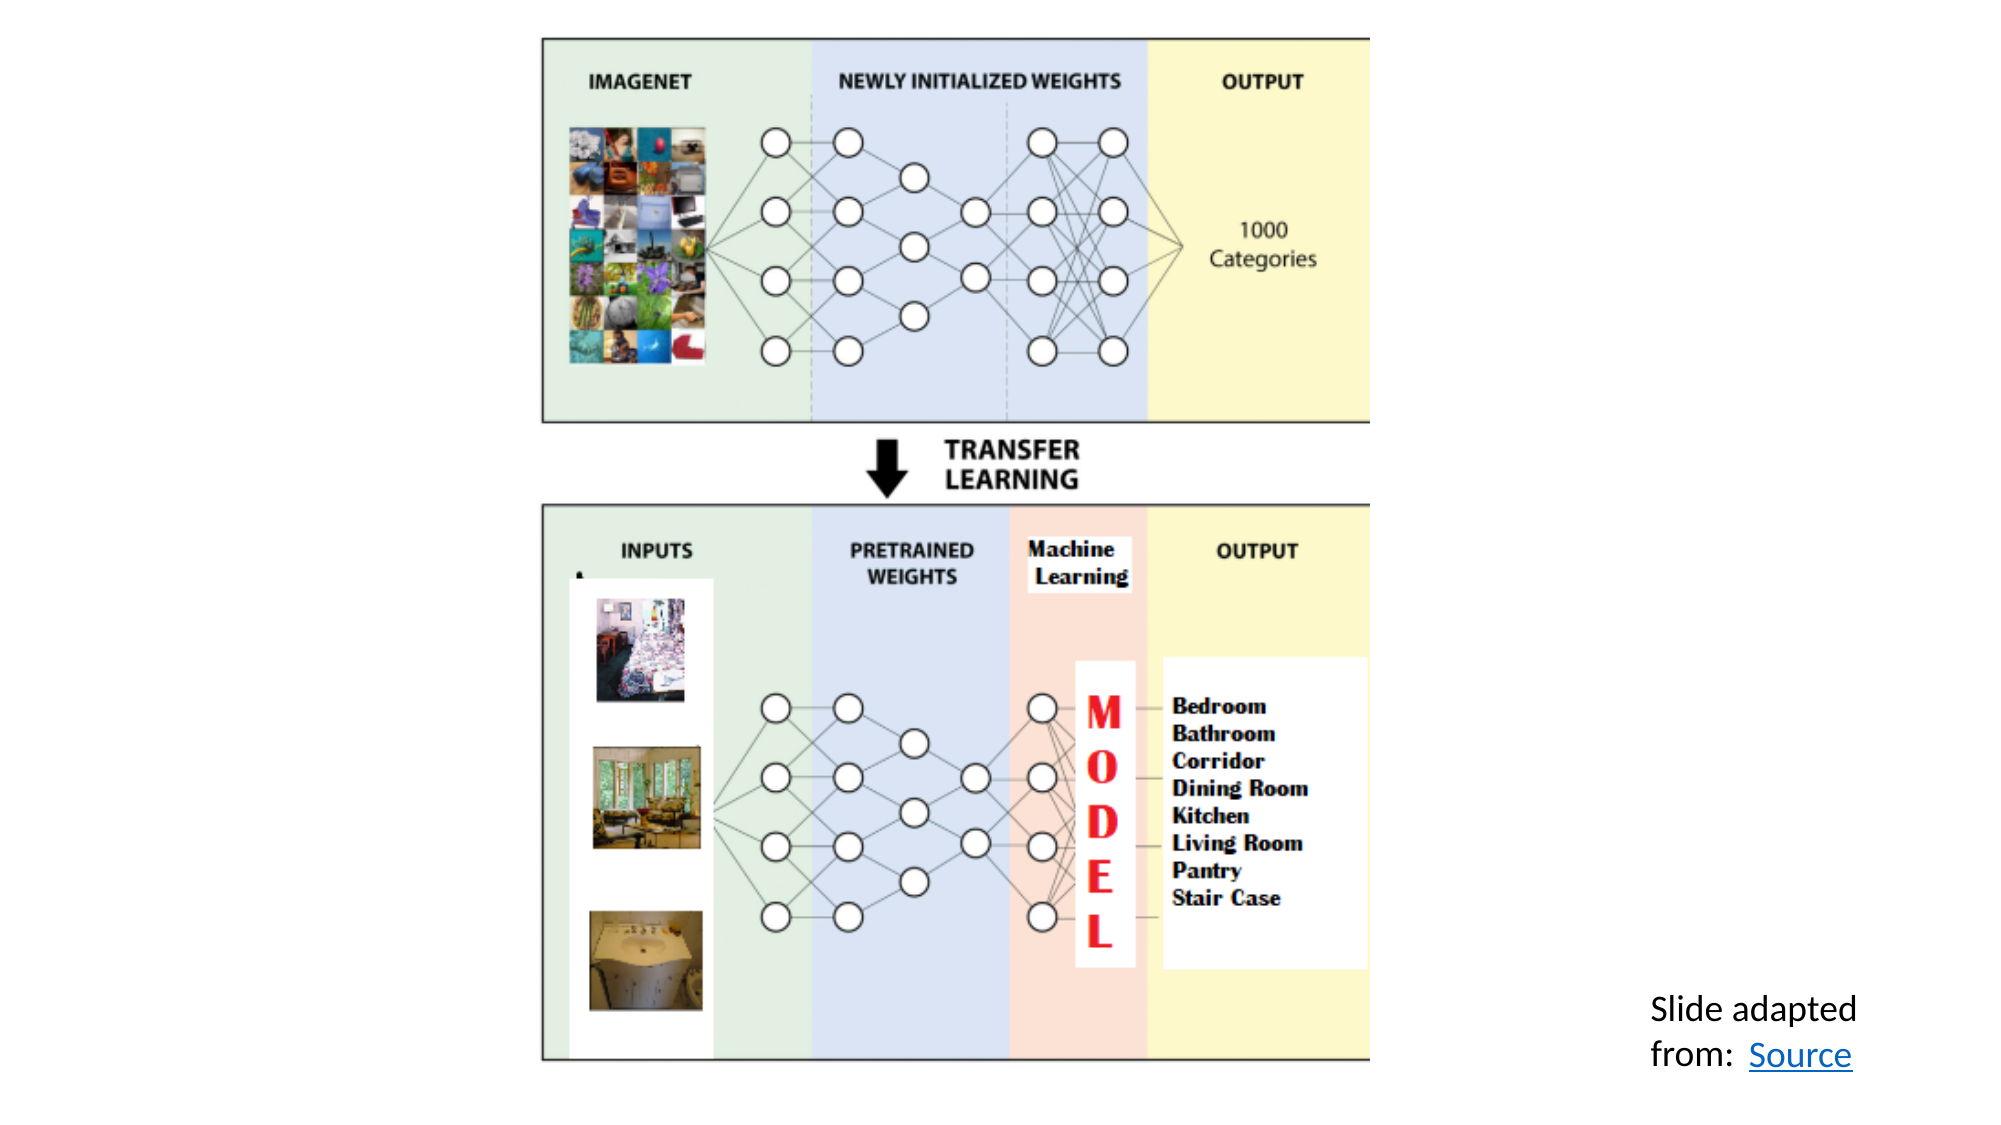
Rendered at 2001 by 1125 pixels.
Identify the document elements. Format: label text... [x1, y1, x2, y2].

text_box Slide adapted from: [1635, 976, 1900, 1082]
text_box Source [1682, 1022, 1919, 1083]
picture [535, 31, 1370, 1063]
